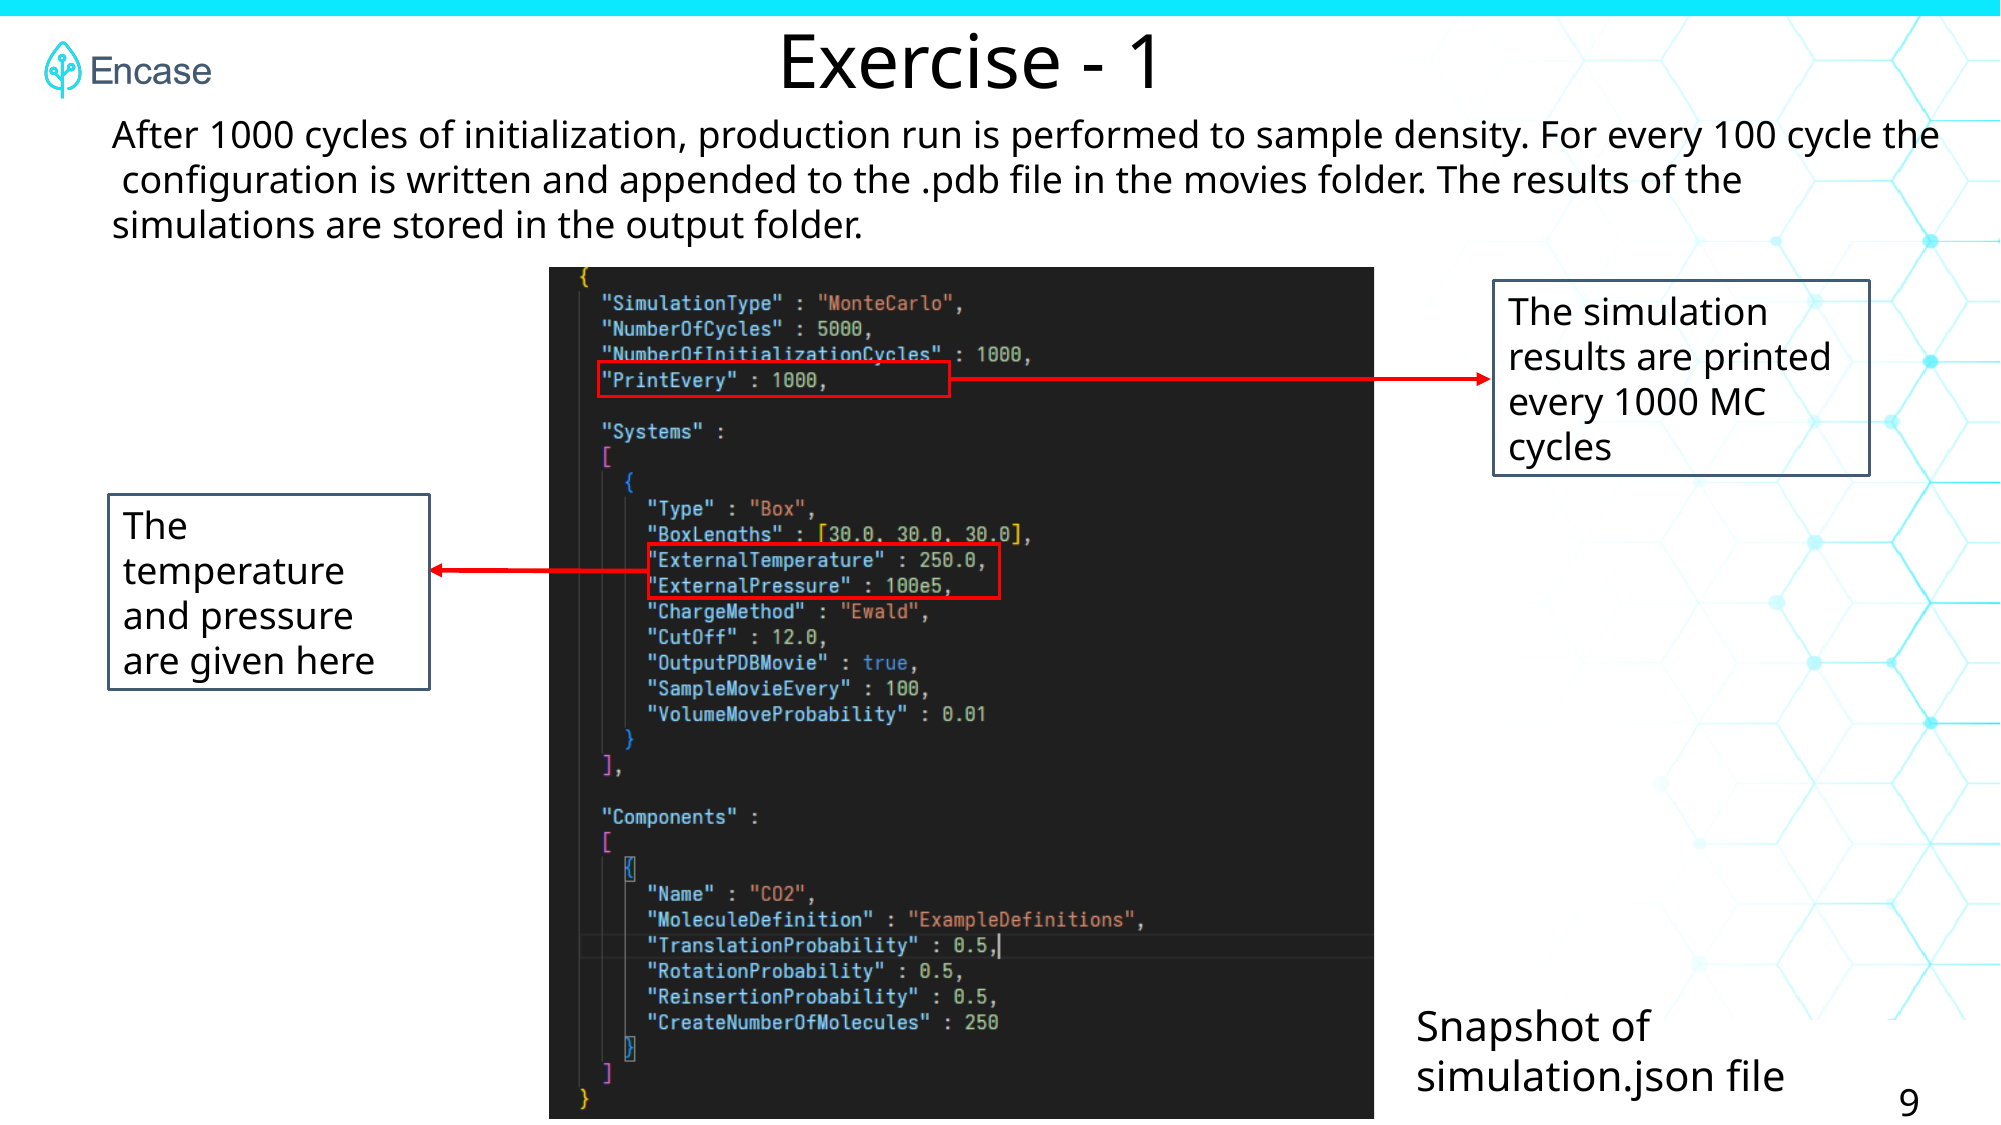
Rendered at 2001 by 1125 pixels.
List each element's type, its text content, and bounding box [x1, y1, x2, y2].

text_box The temperature and pressure are given here [108, 494, 430, 690]
text_box Snapshot of simulation.json file [1401, 991, 1820, 1107]
picture [0, 17, 2000, 1119]
text_box Exercise - 1 [762, 17, 1233, 103]
text_box After 1000 cycles of initialization, production run is performed to sample density. For every 100 cycle the configuration is written and appended to the .pdb file in the movies folder. The results of the simulations are stored in the output folder. [97, 103, 1966, 254]
text_box 9 [1877, 1071, 1966, 1111]
text_box The simulation results are printed every 1000 MC cycles [1493, 280, 1870, 476]
